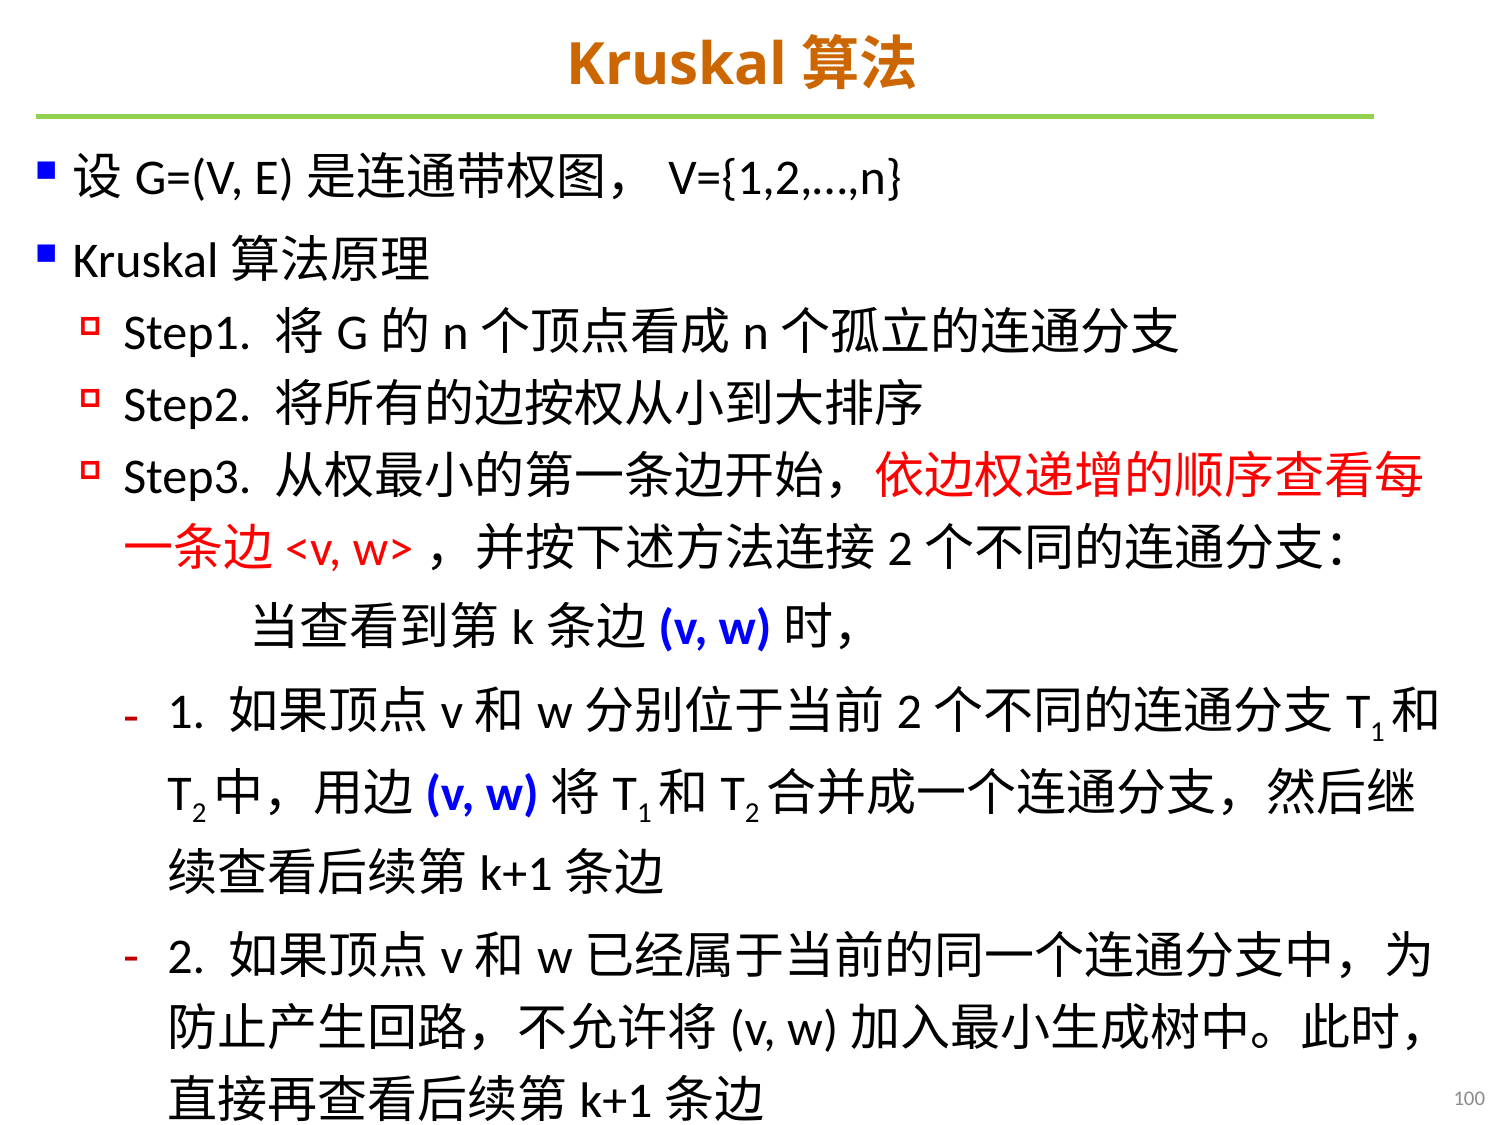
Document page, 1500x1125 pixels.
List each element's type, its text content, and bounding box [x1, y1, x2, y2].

title Kruskal算法 [95, 14, 1390, 117]
list 设G=(V, E)是连通带权图，V={1,2,…,n} Kruskal算法原理 Step1. 将G的n个顶点看成n个孤立的连通分支 Step2. 将所有的边按权从小到大排序 Step3. 从权最小的第一条边开始，依边权递增的顺序查看每一条边<v, w>，并按下述方法连接2个不同的连通分支： 当查看到第k条边(v, w)时， 1. 如果顶点v和w分别位于当前2个不同的连通分支T1和T2中，用边(v, w)将T1和T2合并成一个连通分支，然后继续查看后续第k+1条边 2. 如果顶点v和w已经属于当前的同一个连通分支中，为防止产生回路，不允许将(v, w)加入最小生成树中。此时，直接再查看后续第k+1条边 [20, 125, 1480, 1125]
footer [496, 1042, 1004, 1103]
slide_number 100 [1162, 1071, 1500, 1123]
slide_number [0, 1071, 338, 1123]
